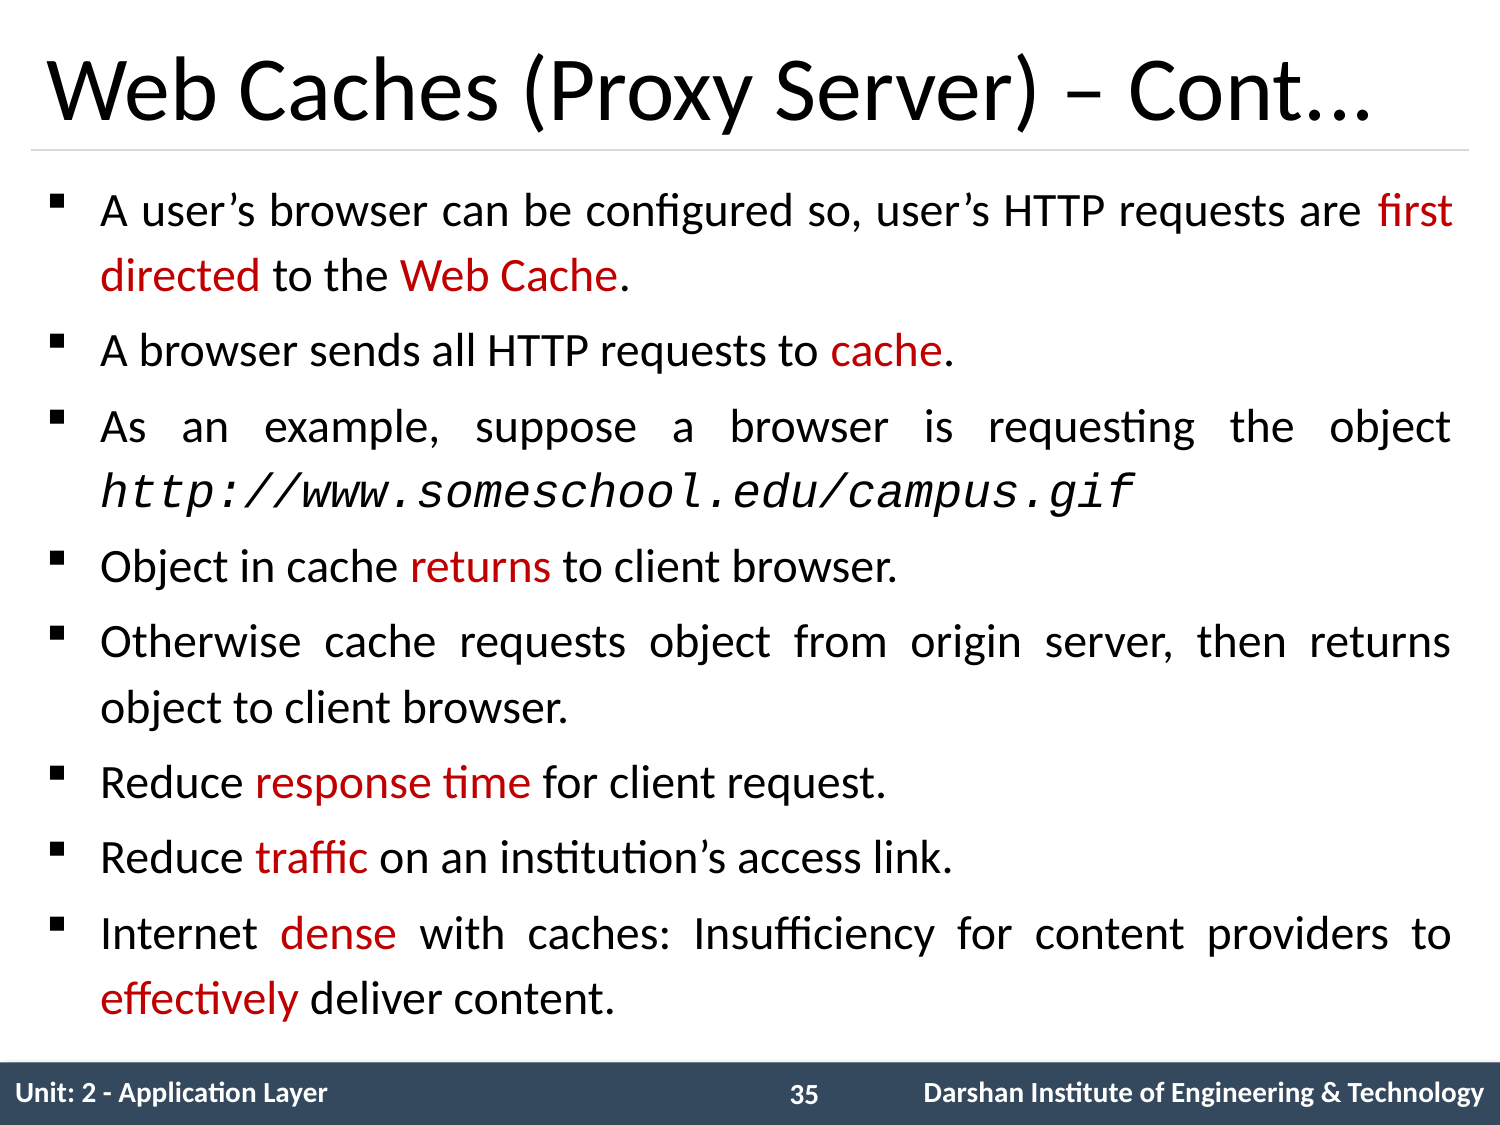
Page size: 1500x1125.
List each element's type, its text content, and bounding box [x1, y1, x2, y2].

list A user’s browser can be configured so, user’s HTTP requests are first directed to the Web Cache. A browser sends all HTTP requests to cache. As an example, suppose a browser is requesting the object http://www.someschool.edu/campus.gif Object in cache returns to client browser. Otherwise cache requests object from origin server, then returns object to client browser. Reduce response time for client request. Reduce traffic on an institution’s access link. Internet dense with caches: Insufficiency for content providers to effectively deliver content. [31, 162, 1469, 1038]
title Web Caches (Proxy Server) – Cont... [31, 17, 1469, 150]
